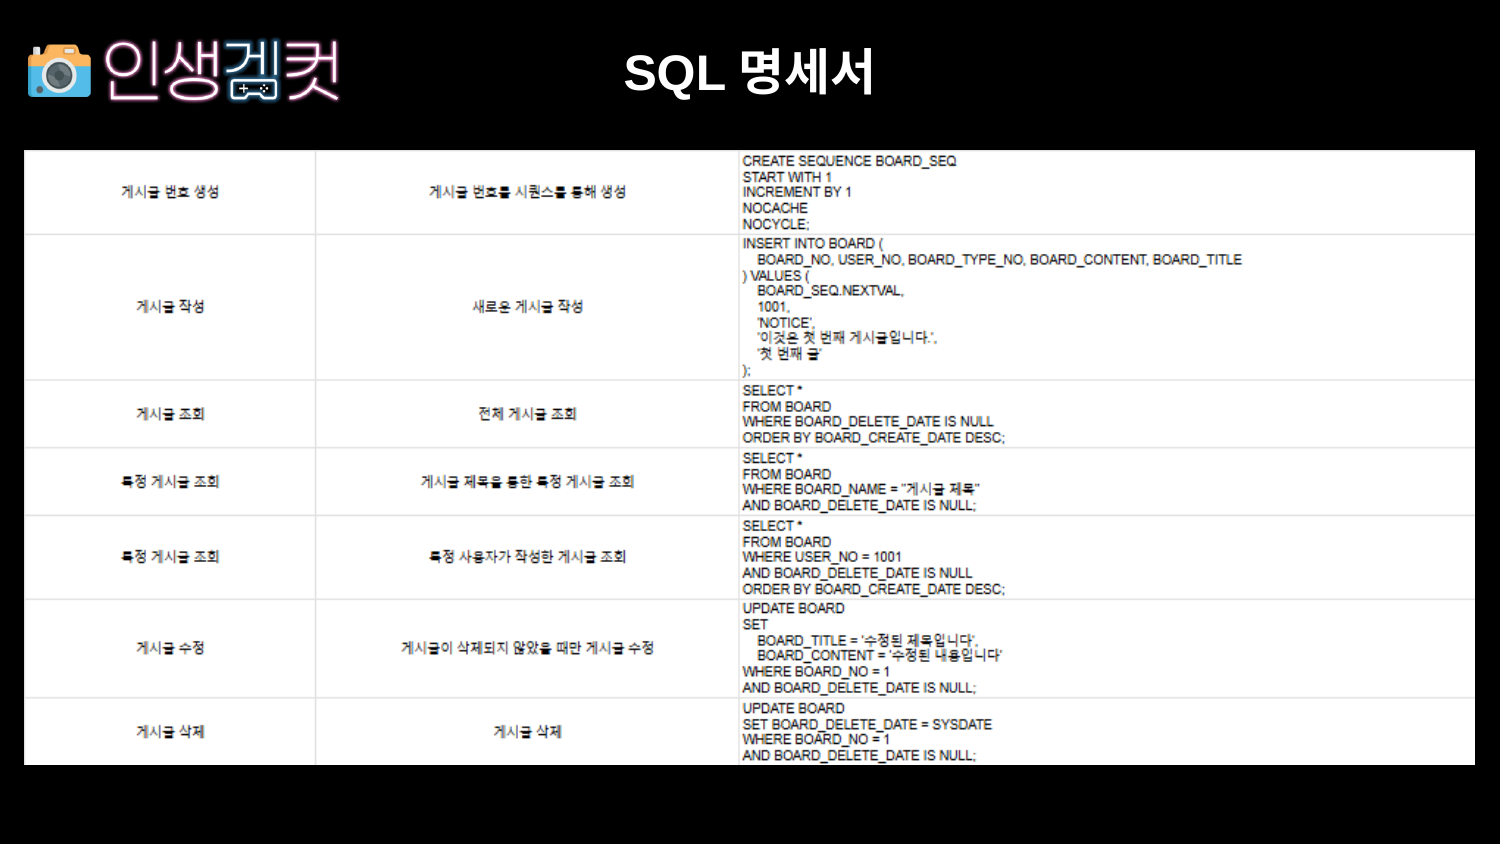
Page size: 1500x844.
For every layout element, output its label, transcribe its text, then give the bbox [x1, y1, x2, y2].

picture [24, 150, 1476, 765]
picture [17, 25, 348, 114]
text_box SQL명세서 [559, 25, 941, 126]
